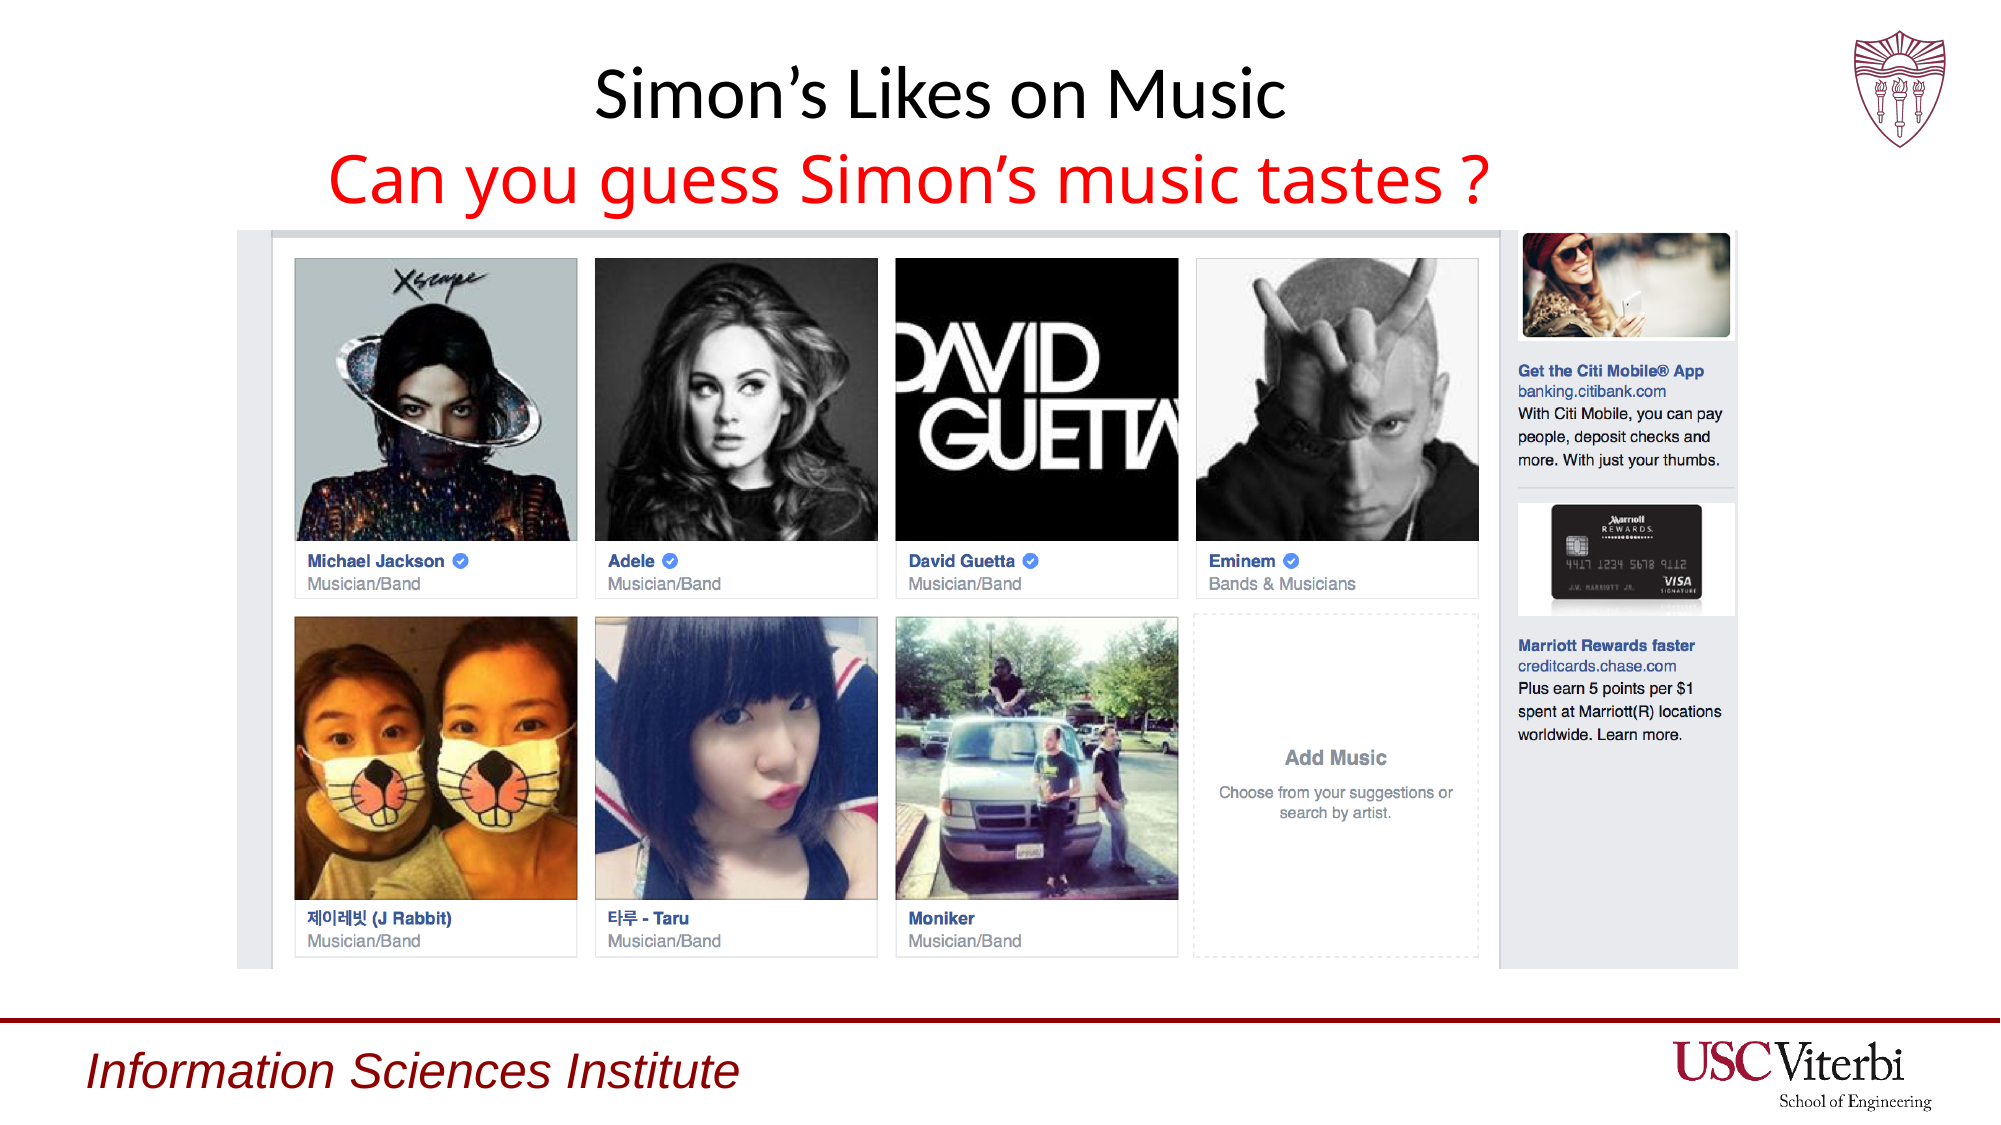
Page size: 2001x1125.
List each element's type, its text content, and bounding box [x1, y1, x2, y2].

picture [237, 230, 1738, 969]
title Simon’s Likes on Music [99, 35, 1783, 141]
text_box Can you guess Simon’s music tastes ? [312, 129, 1589, 225]
picture [1641, 1027, 1964, 1118]
picture [1824, 13, 1975, 164]
